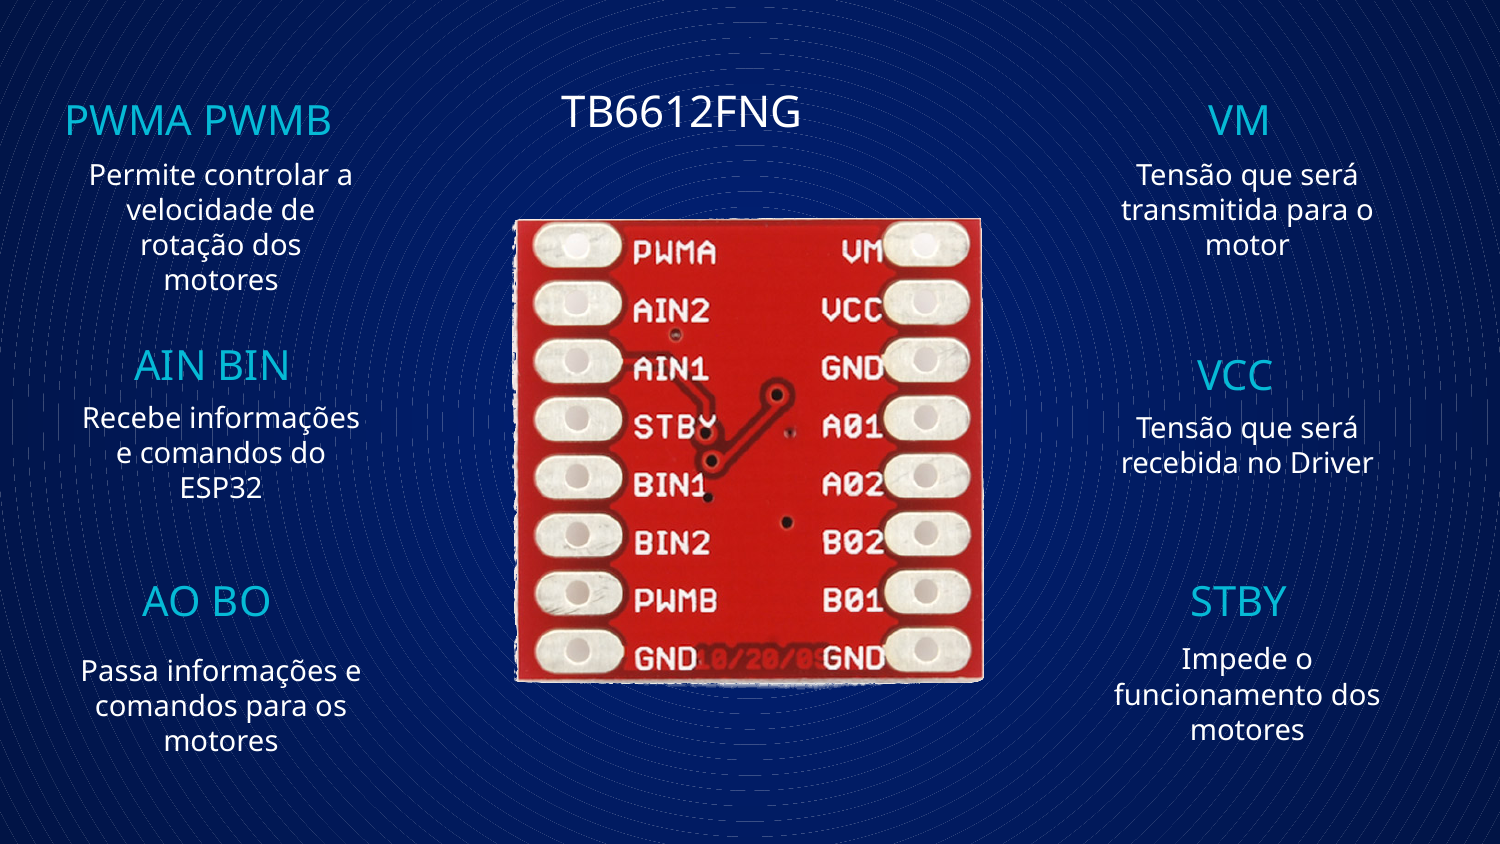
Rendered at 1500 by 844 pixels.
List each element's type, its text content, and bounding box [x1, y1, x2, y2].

subtitle Recebe informações e comandos do ESP32 [64, 384, 378, 520]
subtitle Tensão que será recebida no Driver [1090, 393, 1405, 529]
title AIN BIN [119, 324, 323, 387]
title TB6612FNG [546, 68, 937, 152]
title PWMA PWMB [49, 78, 393, 142]
title AO BO [127, 559, 315, 622]
subtitle Passa informações e comandos para os motores [64, 637, 378, 773]
title VM [1193, 78, 1302, 142]
title STBY [1175, 559, 1320, 622]
title VCC [1181, 333, 1314, 396]
subtitle Permite controlar a velocidade de rotação dos motores [64, 142, 378, 276]
subtitle Tensão que será transmitida para o motor [1090, 141, 1405, 276]
picture [473, 176, 1025, 728]
subtitle Impede o funcionamento dos motores [1090, 625, 1405, 761]
